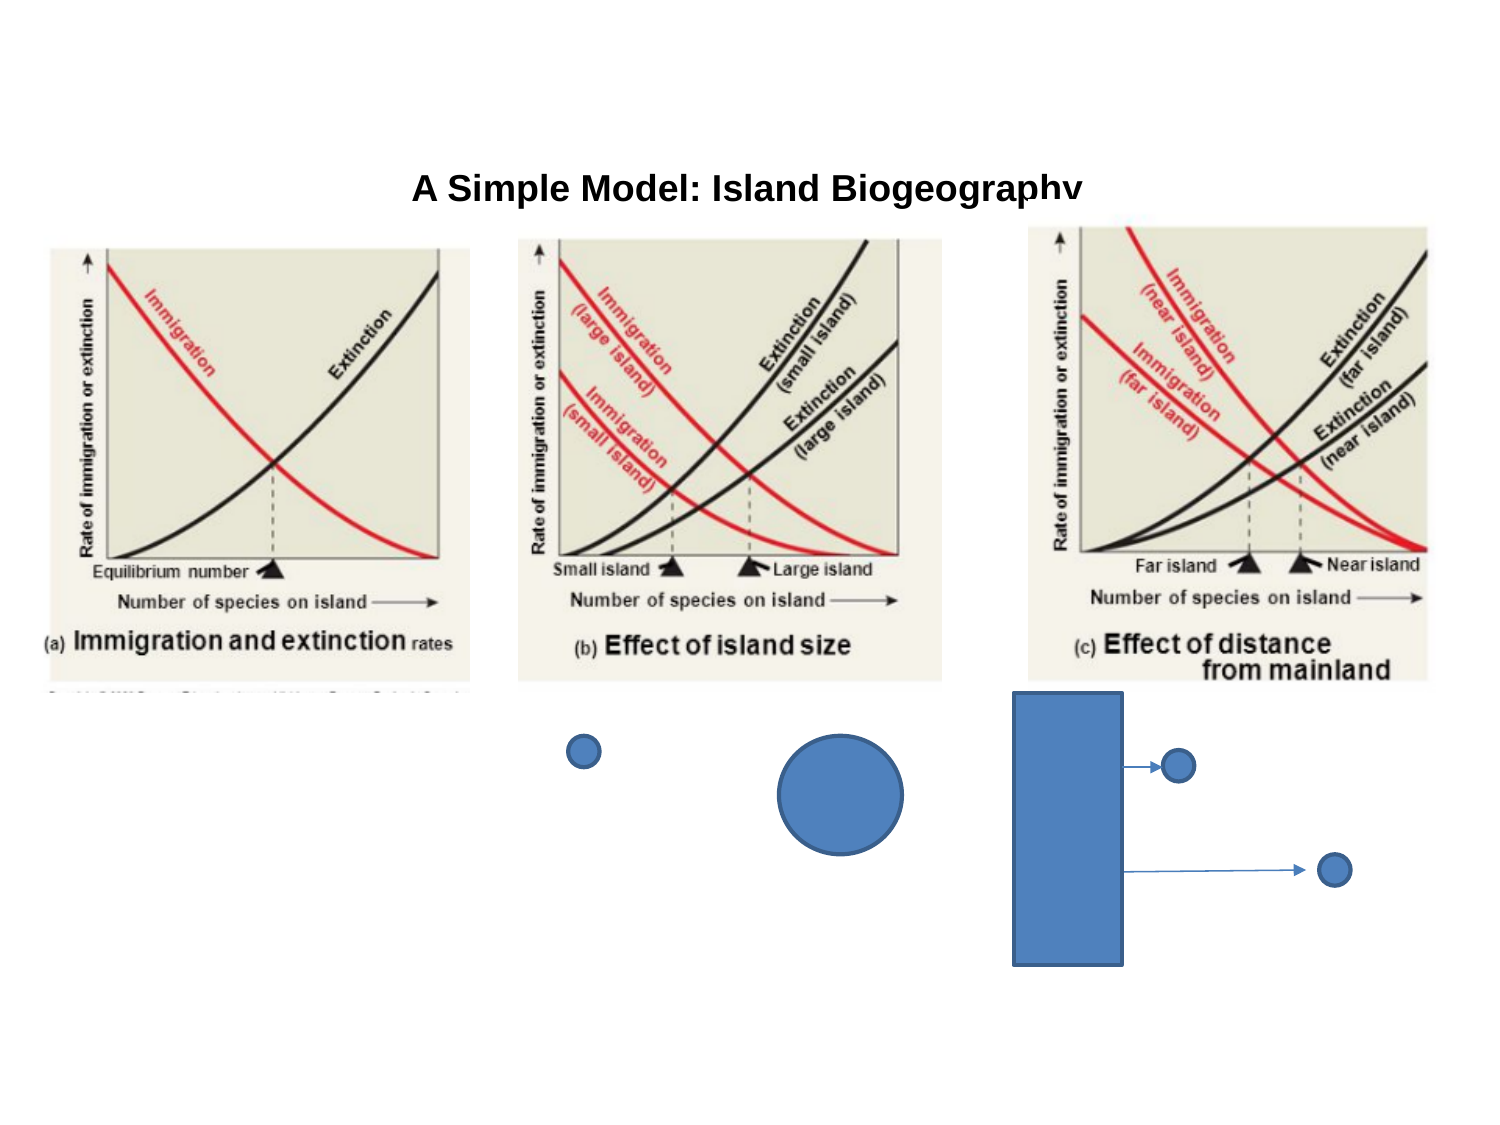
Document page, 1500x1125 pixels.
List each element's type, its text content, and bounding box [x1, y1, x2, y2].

text_box [1317, 852, 1353, 888]
picture [518, 212, 942, 693]
text_box [1160, 747, 1197, 784]
picture [0, 221, 470, 694]
text_box [776, 733, 905, 857]
text_box [566, 733, 602, 770]
text_box [1012, 691, 1124, 967]
picture [1028, 199, 1482, 694]
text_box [1123, 869, 1307, 873]
text_box A Simple Model: Island Biogeography [396, 156, 1099, 217]
